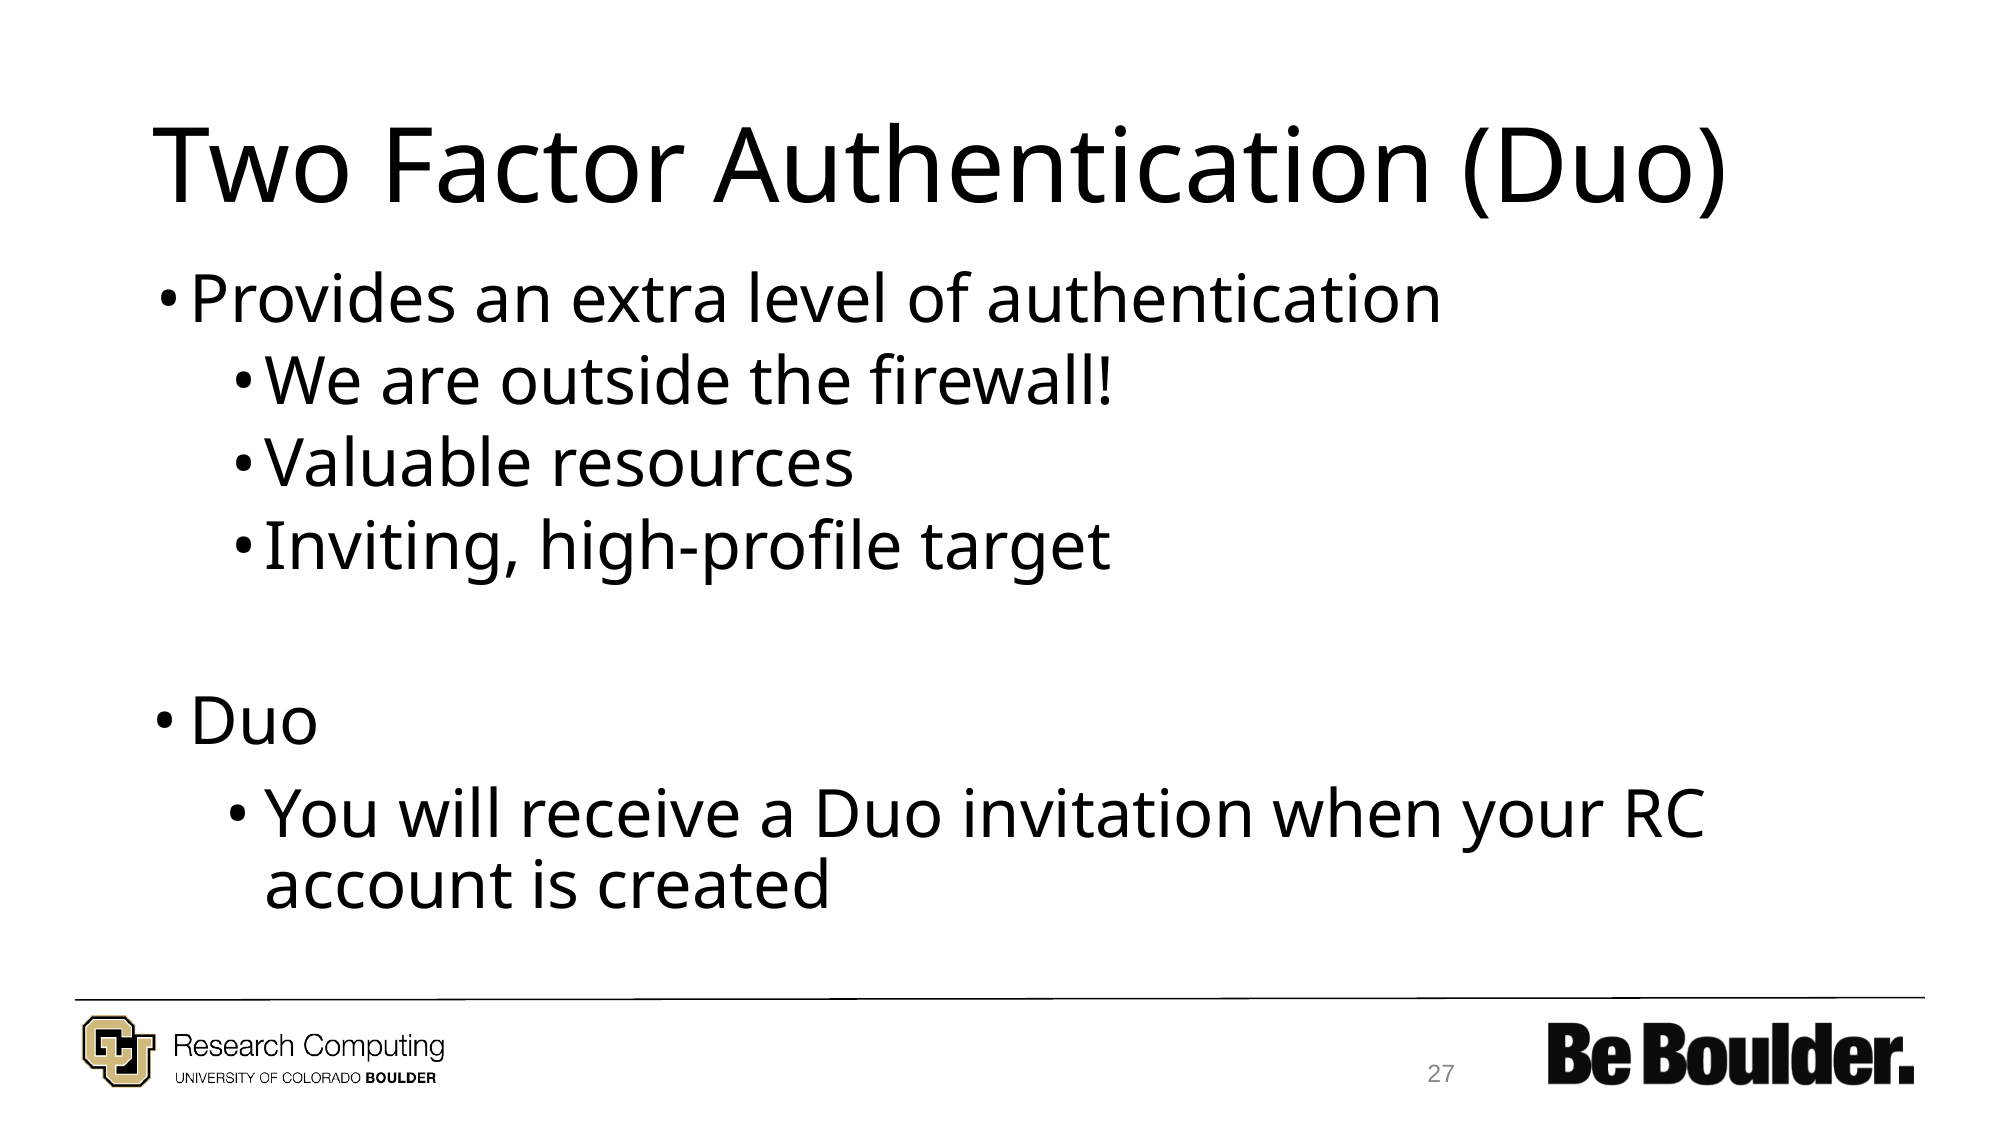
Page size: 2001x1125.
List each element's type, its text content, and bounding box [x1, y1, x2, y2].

picture [1524, 1015, 1938, 1088]
slide_number 27 [1412, 1042, 1525, 1103]
list Provides an extra level of authentication We are outside the firewall! Valuable resources Inviting, high-profile target Duo You will receive a Duo invitation when your RC account is created [137, 257, 1863, 983]
picture [81, 1015, 444, 1088]
title Two Factor Authentication (Duo) [137, 59, 1863, 257]
